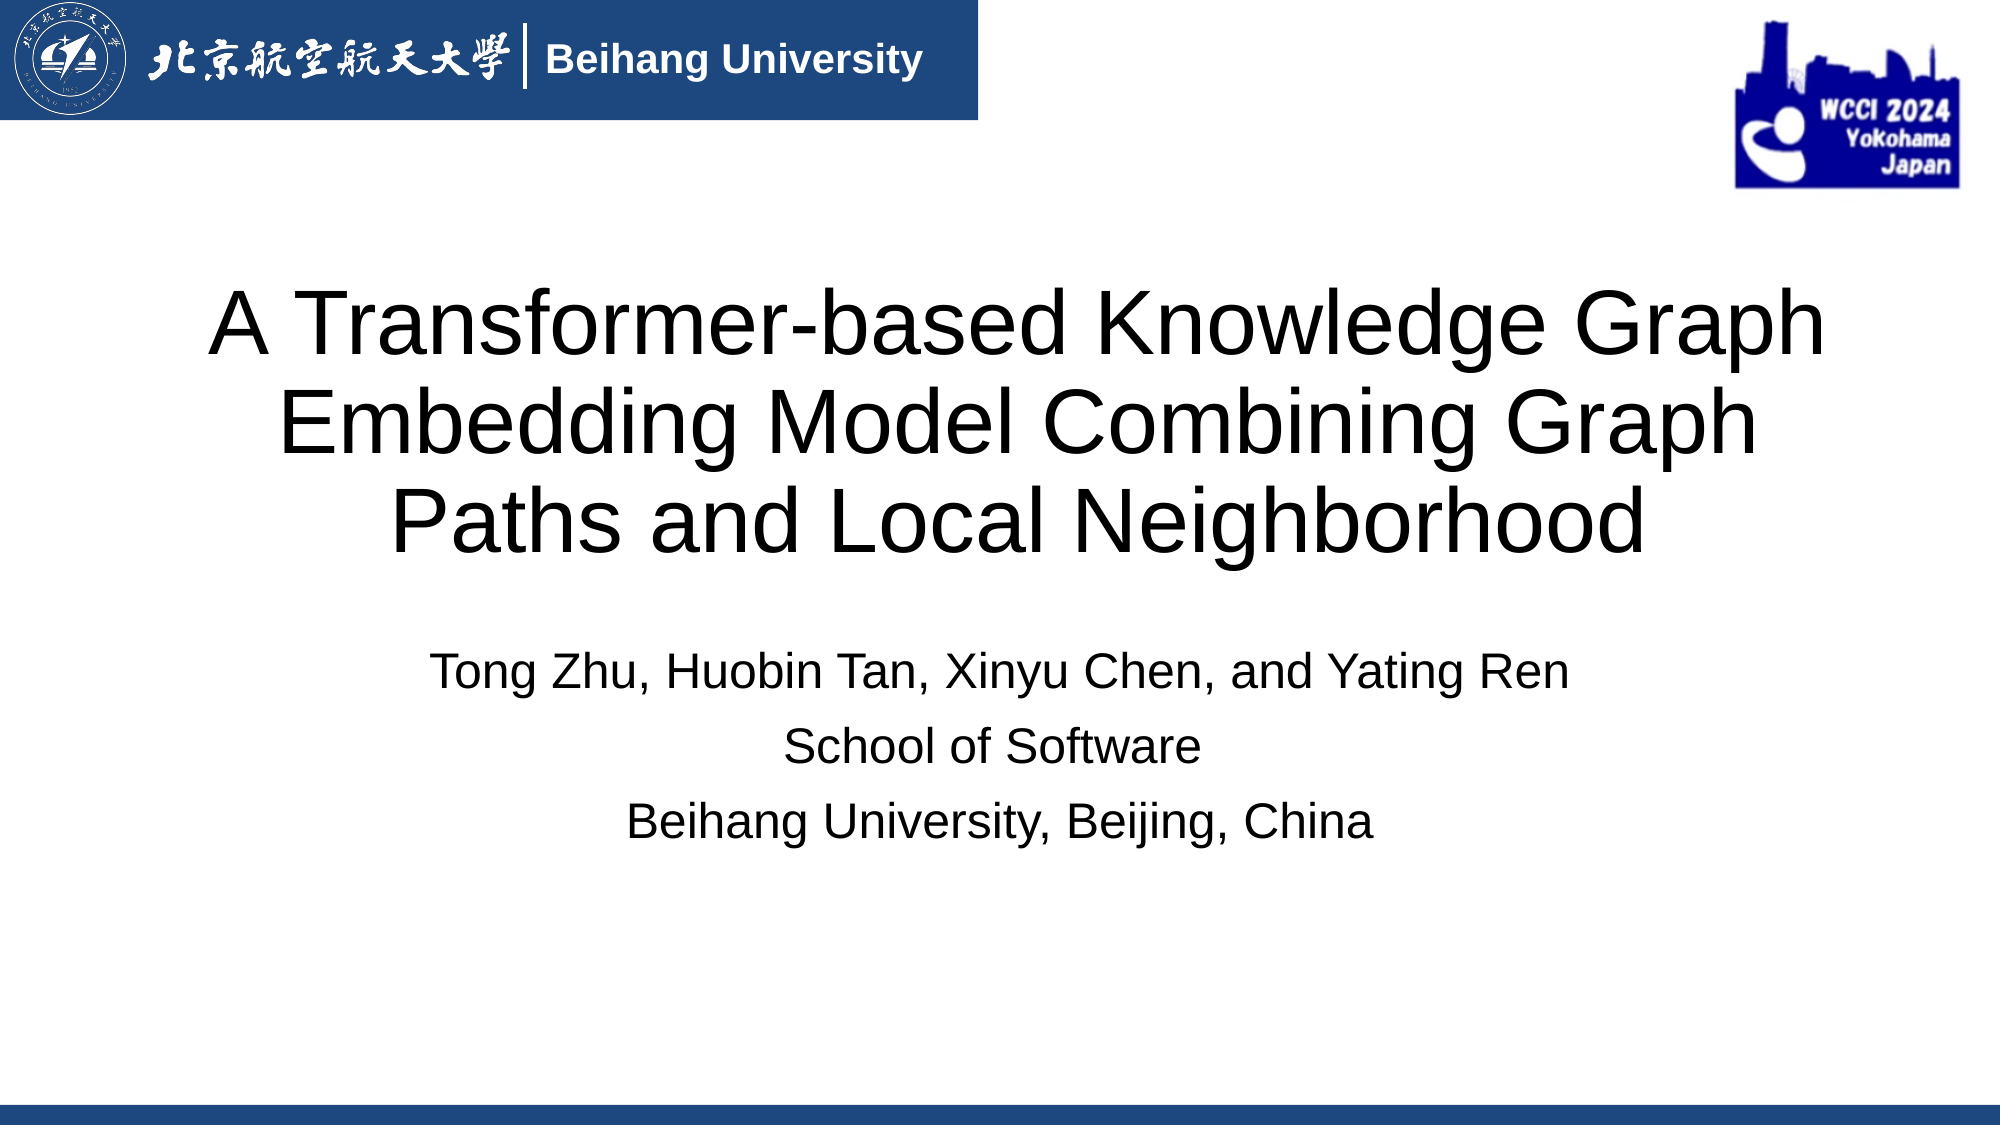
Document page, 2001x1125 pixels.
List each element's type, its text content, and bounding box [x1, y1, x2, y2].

title A Transformer-based Knowledge Graph Embedding Model Combining Graph Paths and Local Neighborhood [187, 188, 1852, 580]
picture [8, 0, 132, 121]
text_box [132, 0, 979, 121]
picture [1723, 18, 1979, 206]
text_box [0, 0, 8, 121]
text_box [0, 1104, 2000, 1125]
subtitle Tong Zhu, Huobin Tan, Xinyu Chen, and Yating Ren School of Software Beihang University, Beijing, China [249, 638, 1750, 861]
picture [148, 31, 510, 81]
text_box Beihang University [530, 24, 940, 90]
